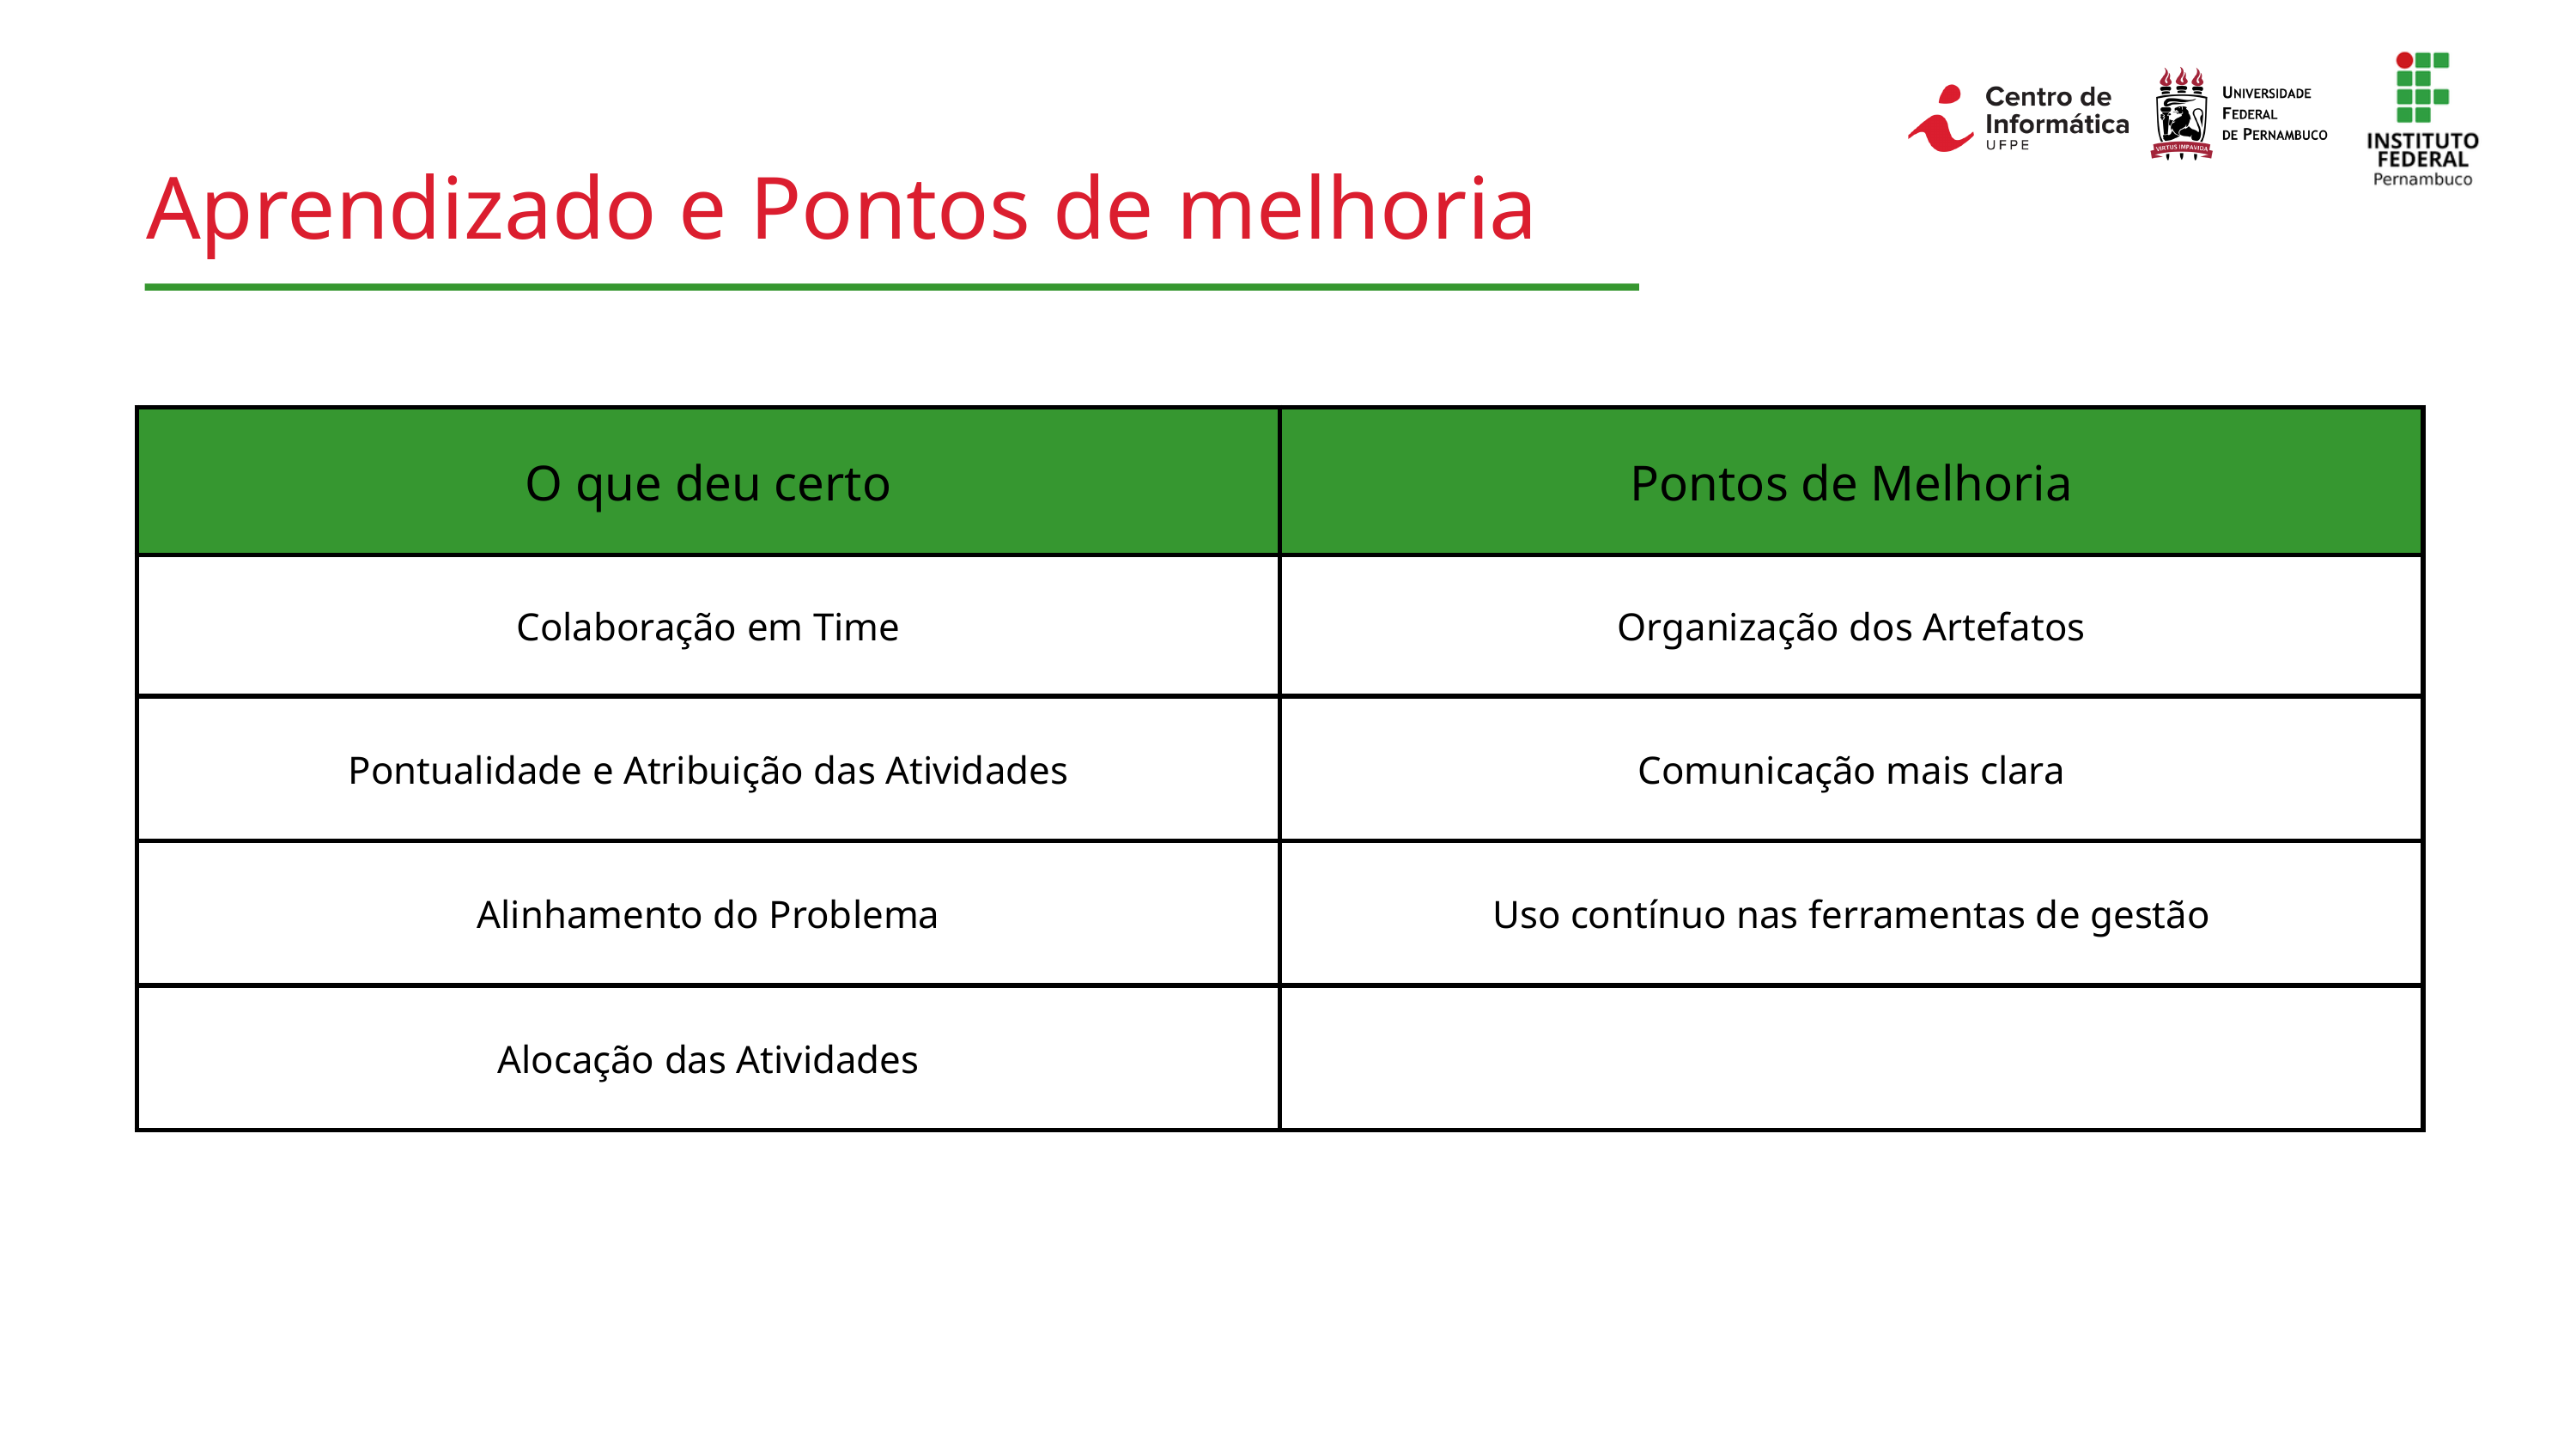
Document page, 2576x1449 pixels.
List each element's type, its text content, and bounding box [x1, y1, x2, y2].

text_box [144, 144, 1641, 290]
table_cell Uso contínuo nas ferramentas de gestão [1282, 843, 2421, 983]
table_cell Organização dos Artefatos [1282, 557, 2421, 694]
text_box [1880, 50, 2354, 191]
table_cell Colaboração em Time [139, 557, 1278, 694]
table_cell Alocação das Atividades [139, 988, 1278, 1128]
table_header Pontos de Melhoria [1282, 409, 2421, 553]
table_cell [1282, 988, 2421, 1128]
text_box [2342, 50, 2504, 188]
table_cell Alinhamento do Problema [139, 843, 1278, 983]
table_cell Comunicação mais clara [1282, 699, 2421, 839]
table_cell Pontualidade e Atribuição das Atividades [139, 699, 1278, 839]
table_header O que deu certo [139, 409, 1278, 553]
